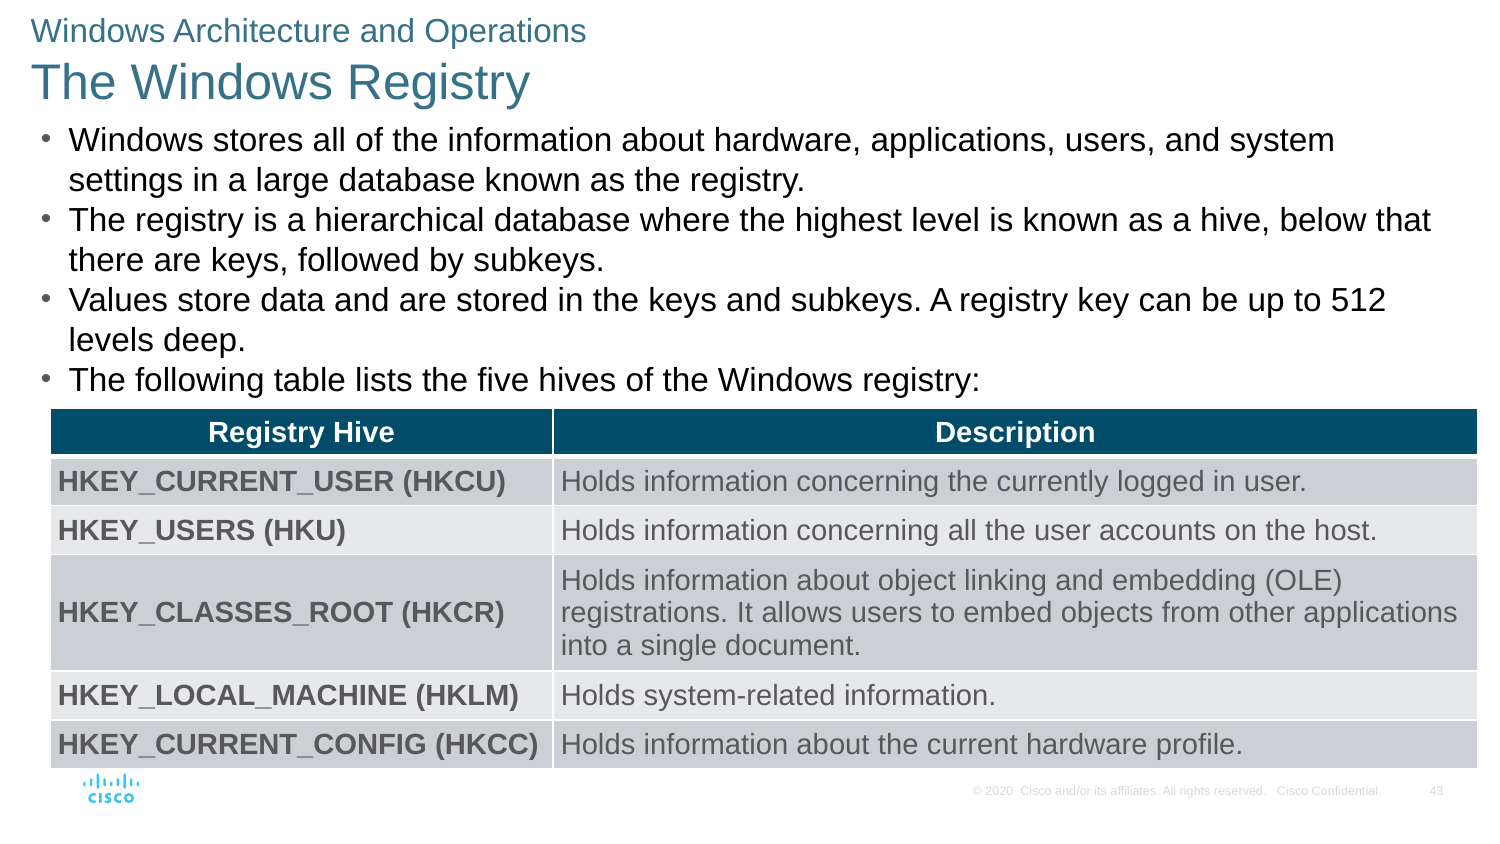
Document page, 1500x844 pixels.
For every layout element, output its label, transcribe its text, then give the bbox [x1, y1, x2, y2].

table_cell Holds information about the current hardware profile. [554, 721, 1477, 768]
table_header Registry Hive [51, 409, 552, 454]
table_cell HKEY_CURRENT_USER (HKCU) [51, 459, 552, 505]
table_cell Holds information concerning all the user accounts on the host. [554, 506, 1477, 554]
table_cell HKEY_LOCAL_MACHINE (HKLM) [51, 672, 552, 719]
table_cell HKEY_CURRENT_CONFIG (HKCC) [51, 721, 552, 768]
table_cell HKEY_CLASSES_ROOT (HKCR) [51, 555, 552, 670]
table_header Description [554, 409, 1477, 454]
table_cell HKEY_USERS (HKU) [51, 506, 552, 554]
table_cell Holds system-related information. [554, 672, 1477, 719]
table_cell Holds information about object linking and embedding (OLE) registrations. It allows users to embed objects from other applications into a single document. [554, 555, 1477, 670]
list Windows stores all of the information about hardware, applications, users, and system settings in a large database known as the registry. The registry is a hierarchical database where the highest level is known as a hive, below that there are keys, followed by subkeys. Values store data and are stored in the keys and subkeys. A registry key can be up to 512 levels deep. The following table lists the five hives of the Windows registry: [25, 110, 1479, 400]
title Windows Architecture and Operations The Windows Registry [0, 7, 1500, 111]
table_cell Holds information concerning the currently logged in user. [554, 459, 1477, 505]
